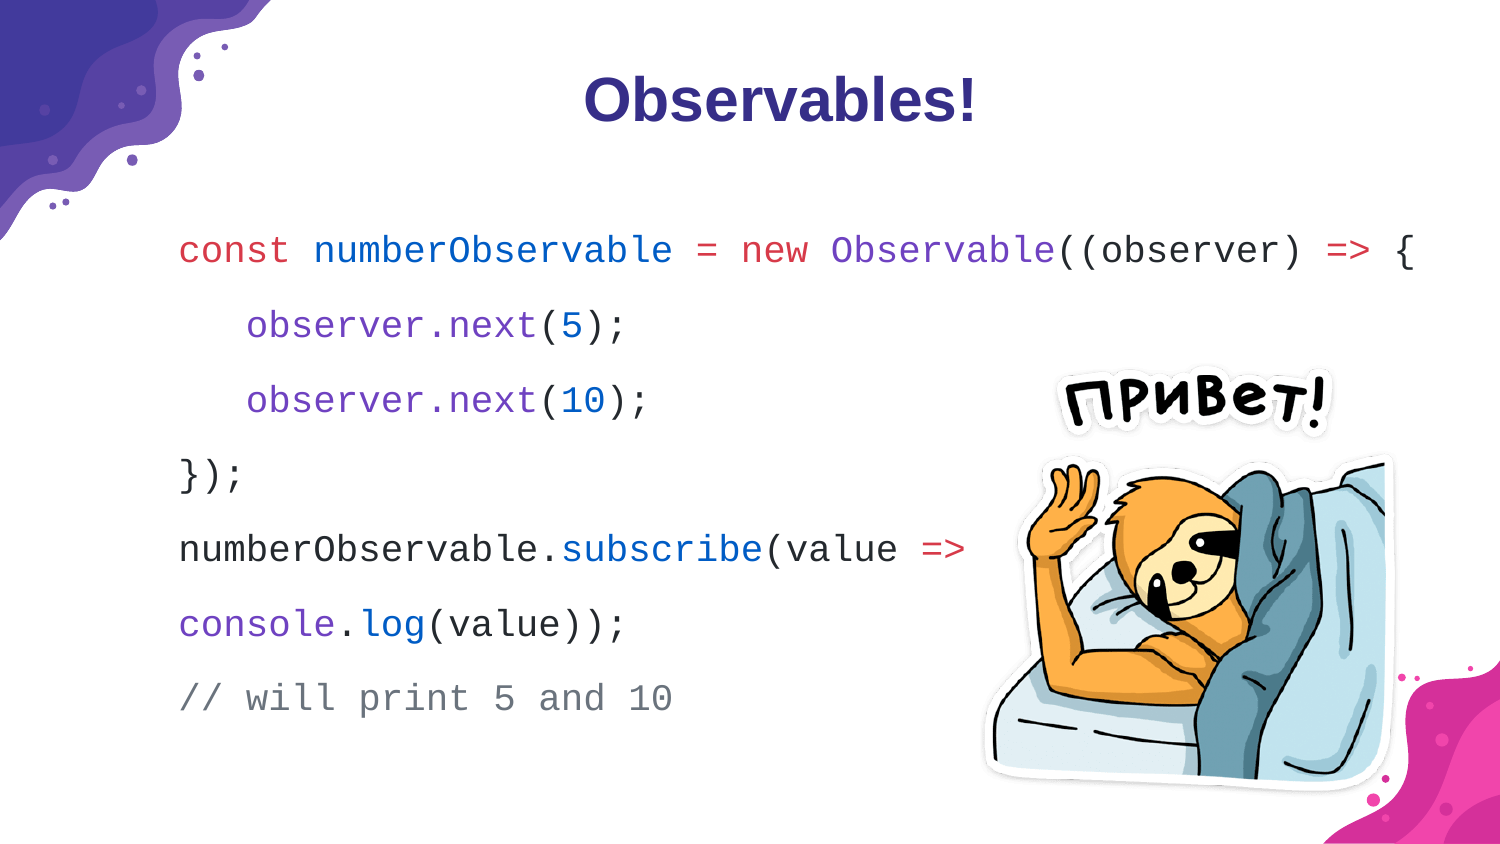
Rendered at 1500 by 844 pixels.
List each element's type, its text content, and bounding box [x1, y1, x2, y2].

title Observables! [232, 56, 1330, 135]
text_box const numberObservable = new Observable((observer) => { observer.next(5); observer.next(10); }); numberObservable.subscribe(value => console.log(value)); // will print 5 and 10 [163, 135, 1442, 425]
picture [968, 357, 1409, 798]
